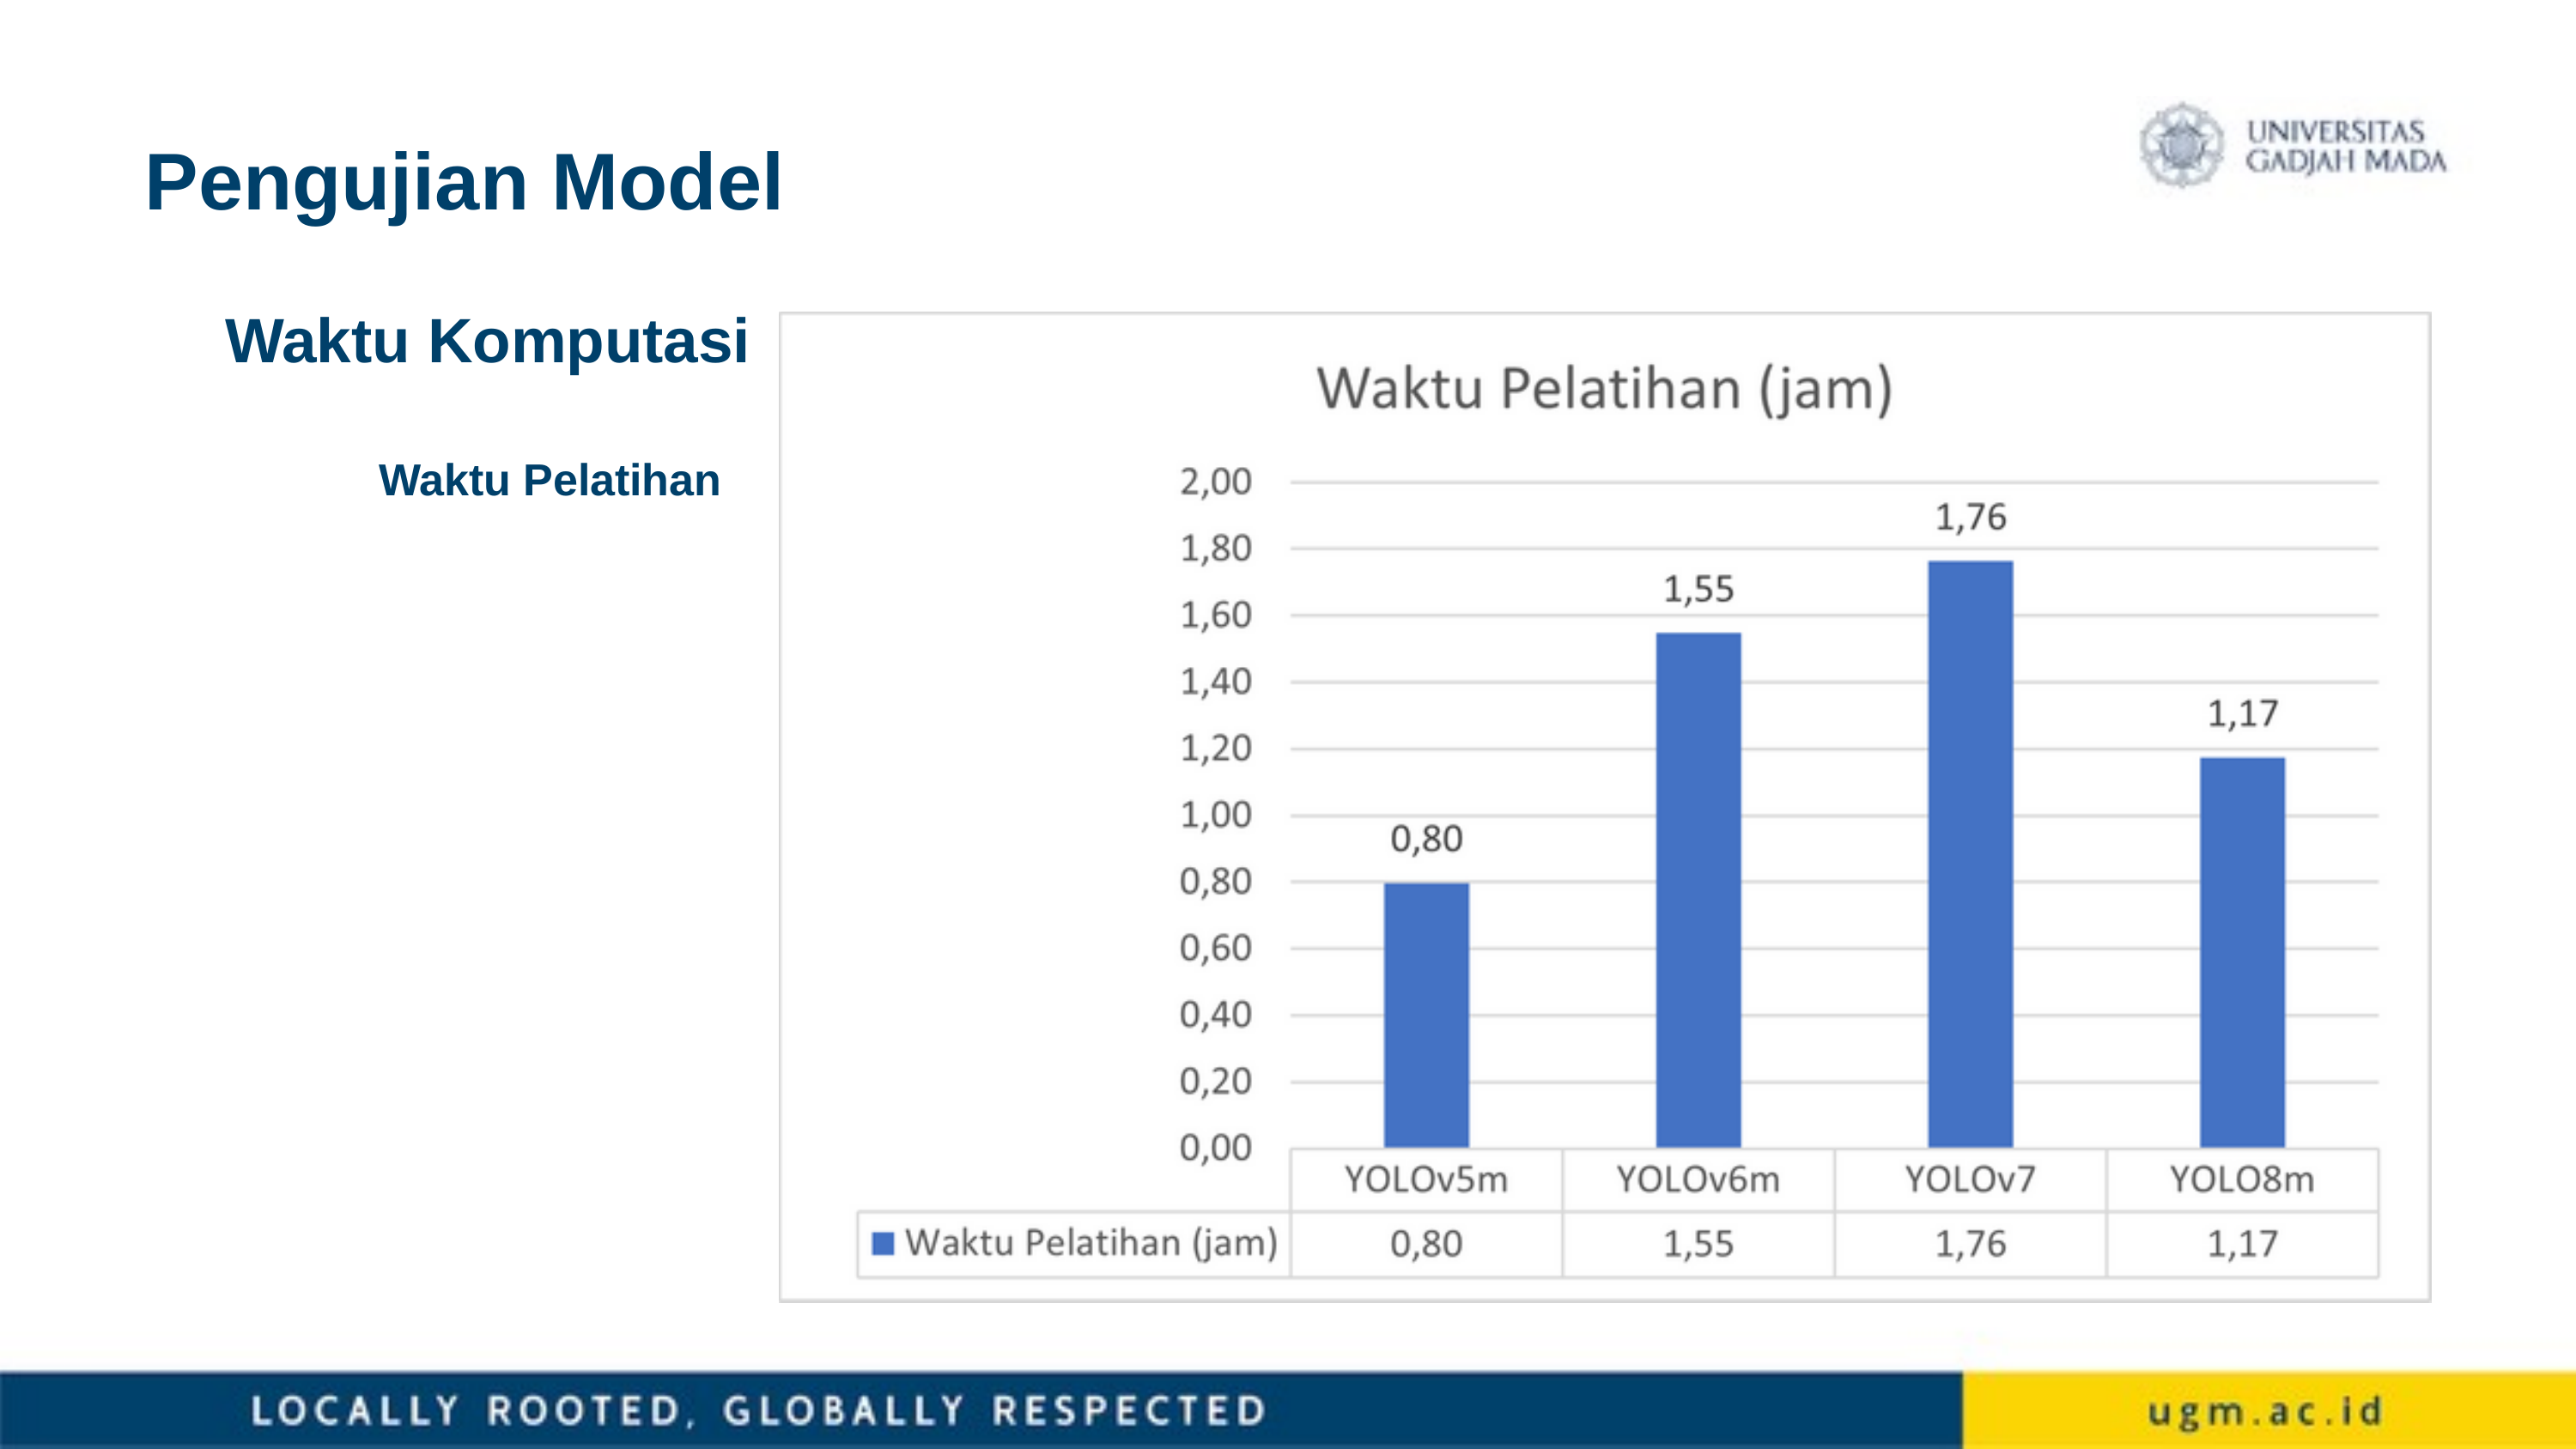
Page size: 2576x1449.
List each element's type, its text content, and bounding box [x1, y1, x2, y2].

picture [0, 96, 2576, 1449]
text_box Waktu Komputasi Waktu Pelatihan [223, 298, 756, 506]
title Pengujian Model [143, 127, 787, 372]
